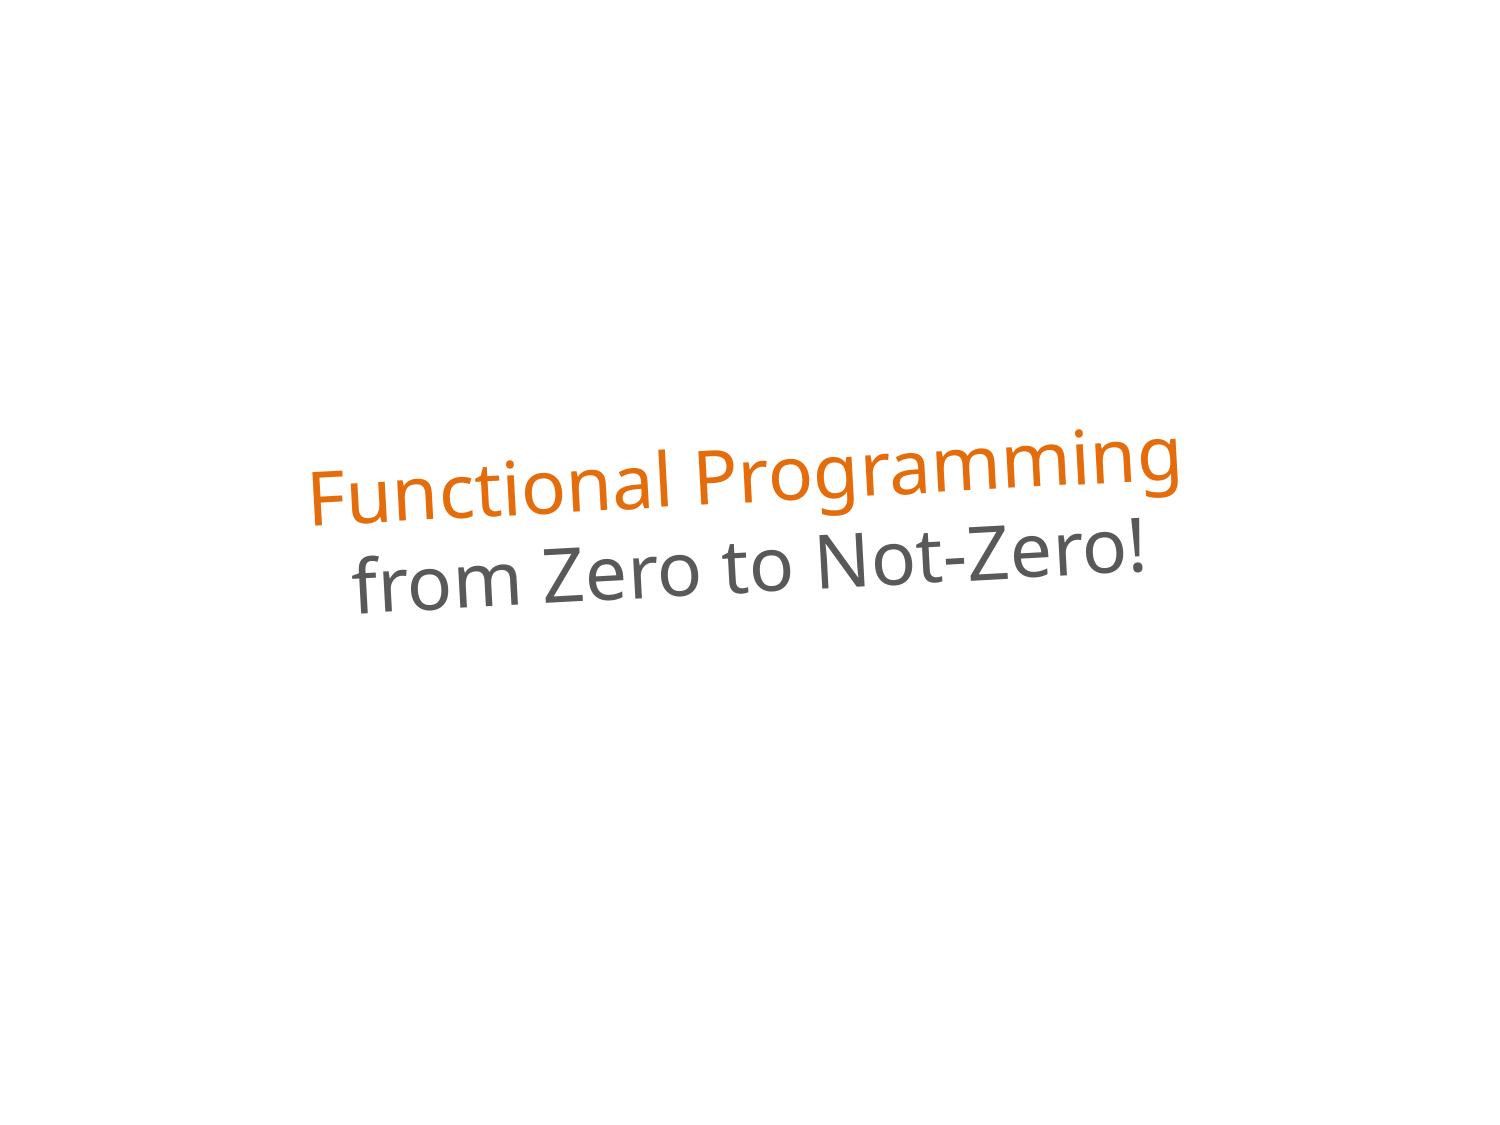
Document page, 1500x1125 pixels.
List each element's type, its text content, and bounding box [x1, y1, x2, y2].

title Functional Programming from Zero to Not-Zero! [227, 290, 1273, 836]
